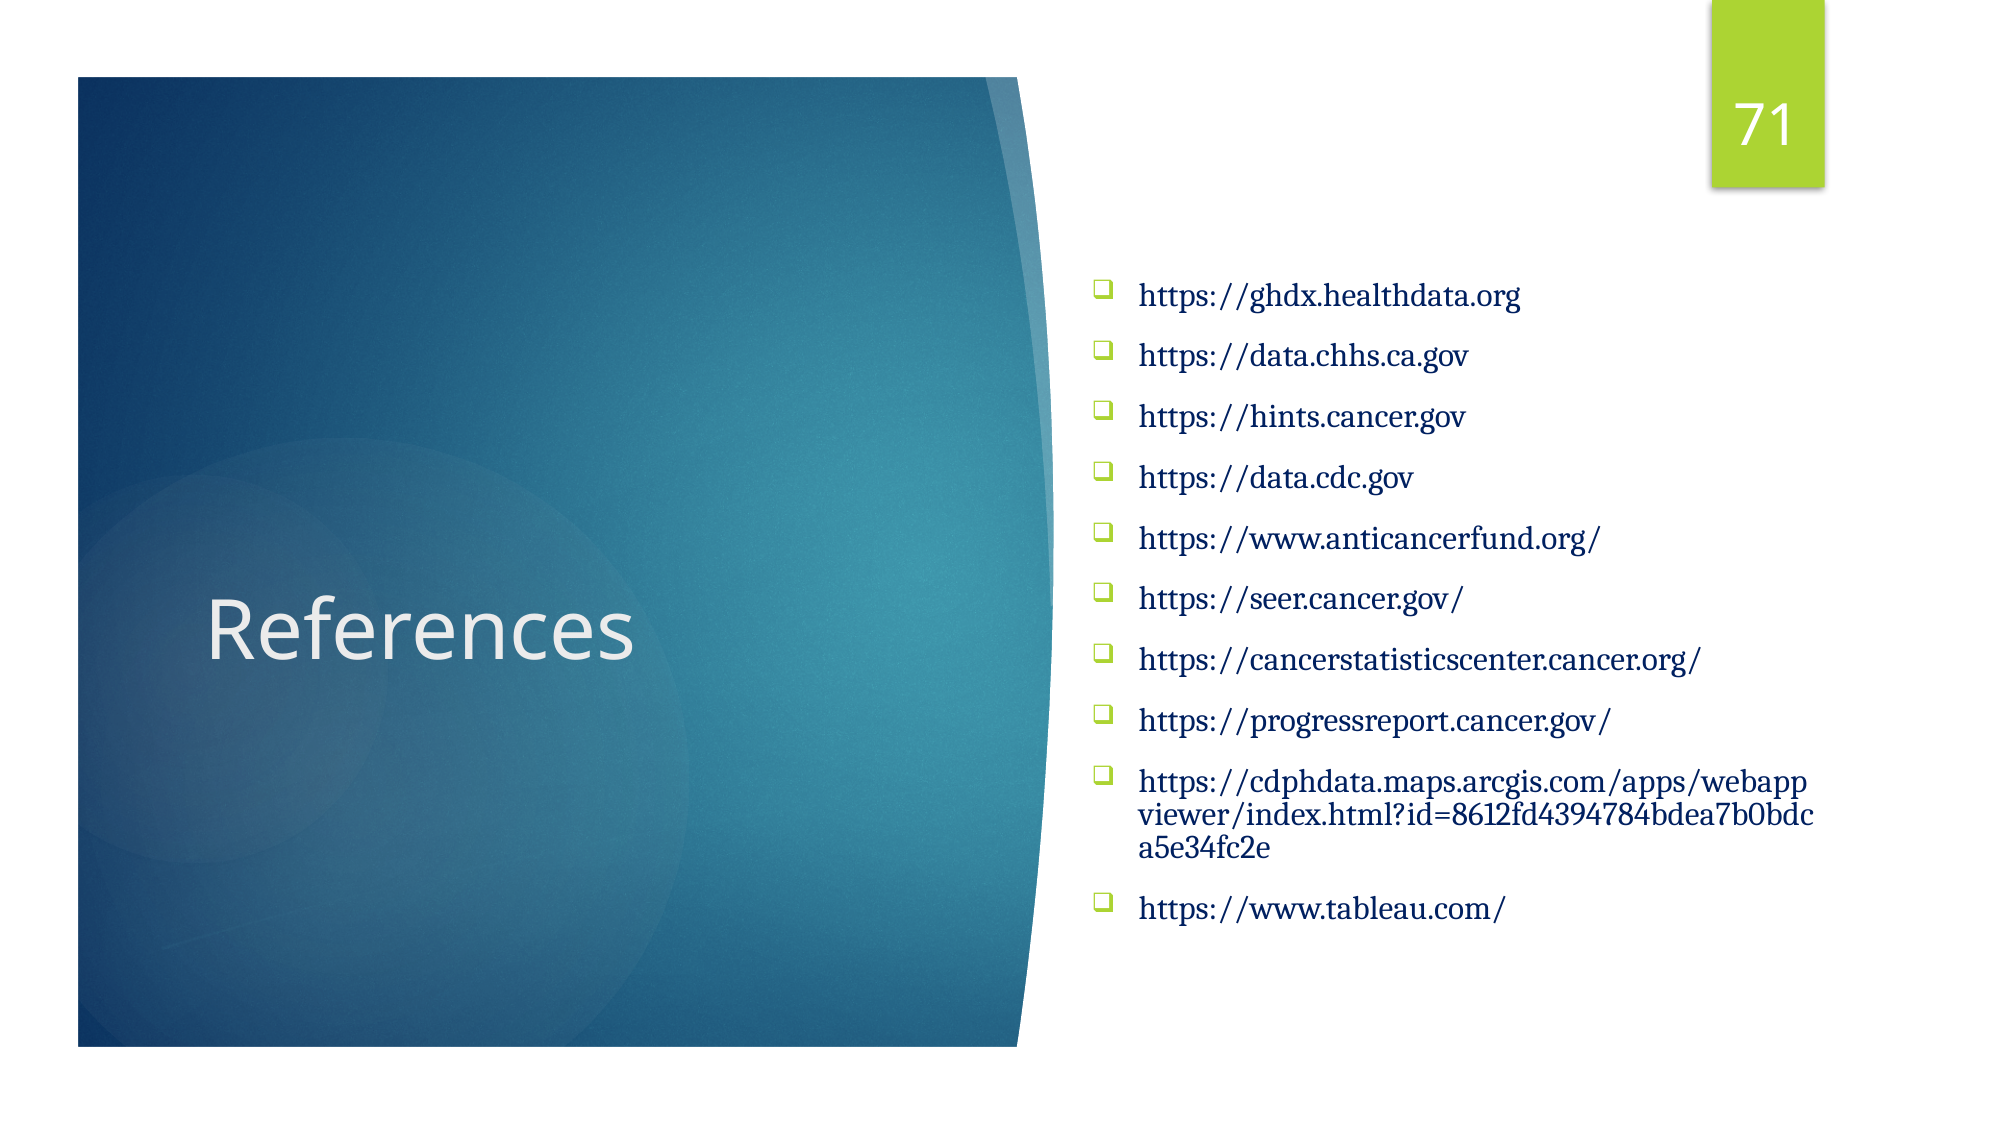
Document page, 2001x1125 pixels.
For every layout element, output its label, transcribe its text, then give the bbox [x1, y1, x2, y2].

list https://ghdx.healthdata.org https://data.chhs.ca.gov https://hints.cancer.gov https://data.cdc.gov https://www.anticancerfund.org/ https://seer.cancer.gov/ https://cancerstatisticscenter.cancer.org/ https://progressreport.cancer.gov/ https://cdphdata.maps.arcgis.com/apps/webappviewer/index.html?id=8612fd4394784bdea7b0bdca5e34fc2e https://www.tableau.com/ [1076, 212, 1836, 977]
slide_number 71 [1698, 48, 1836, 175]
title References [189, 439, 904, 814]
